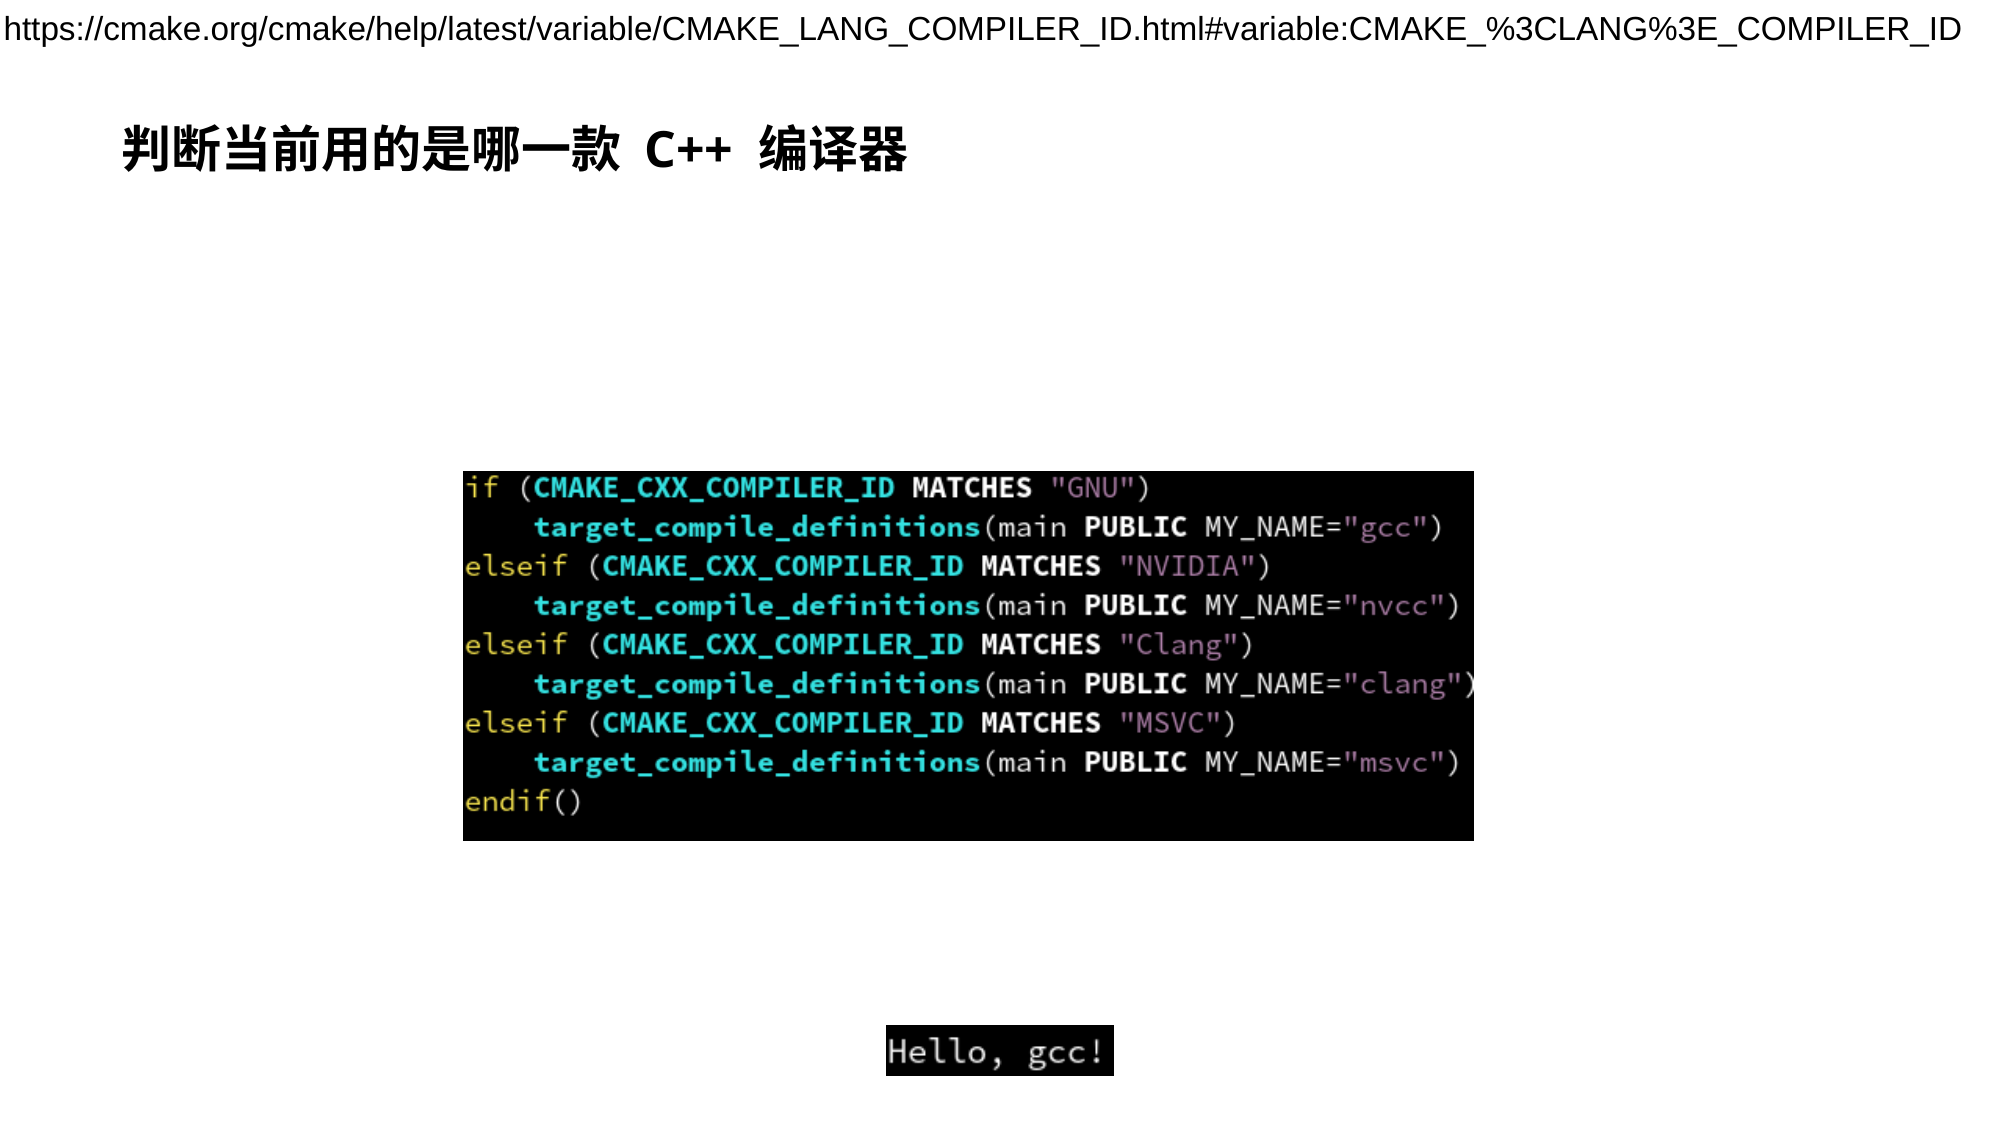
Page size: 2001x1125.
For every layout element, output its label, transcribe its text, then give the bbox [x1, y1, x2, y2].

title 判断当前用的是哪一款 C++ 编译器 [106, 55, 1832, 260]
picture [886, 1024, 1114, 1076]
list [463, 471, 1474, 841]
text_box https://cmake.org/cmake/help/latest/variable/CMAKE_LANG_COMPILER_ID.html#variable:CMAKE_%3CLANG%3E_COMPILER_ID [0, 0, 2000, 55]
